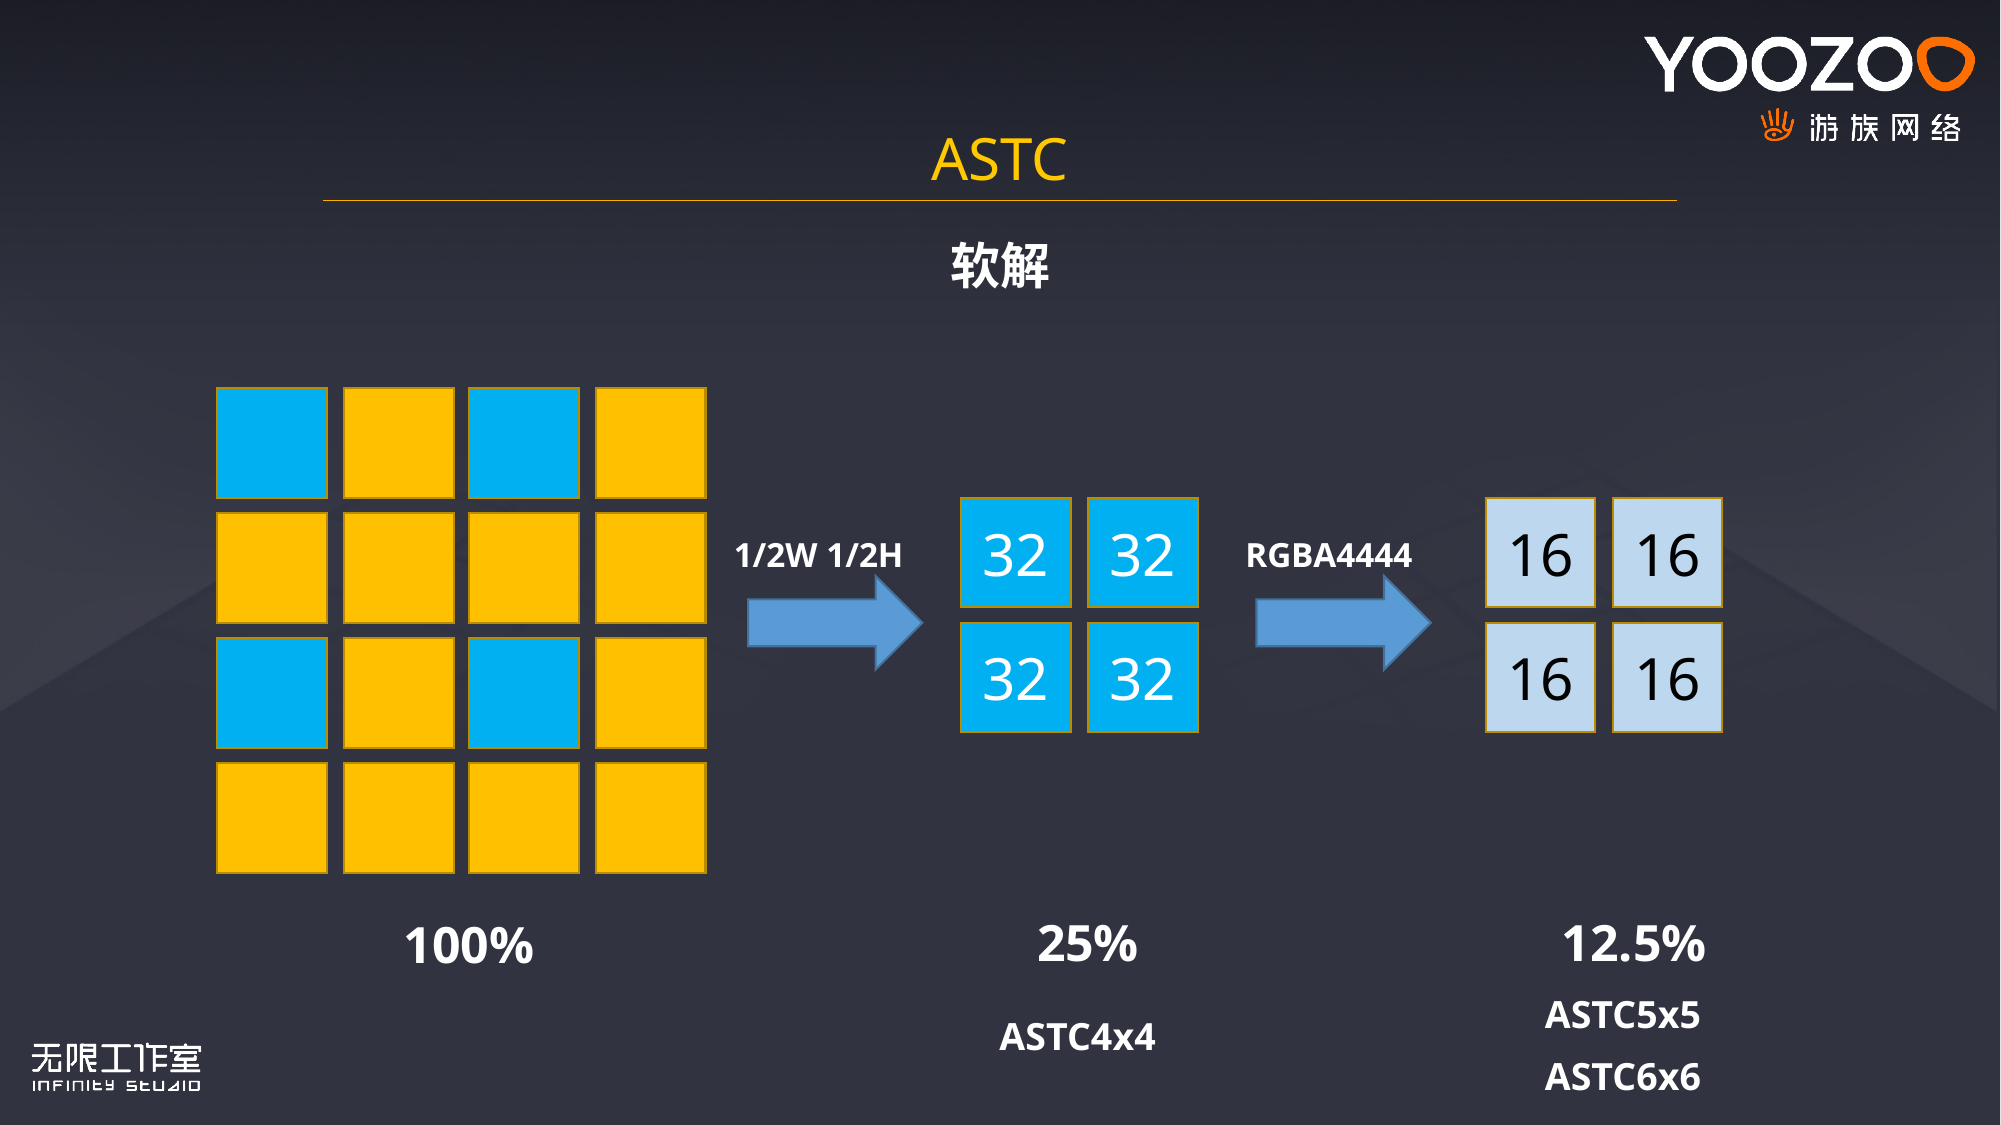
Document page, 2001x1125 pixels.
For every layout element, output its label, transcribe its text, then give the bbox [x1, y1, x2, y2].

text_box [1612, 497, 1723, 608]
text_box [217, 388, 327, 498]
text_box ASTC [363, 114, 1637, 200]
text_box [469, 388, 579, 498]
text_box 12.5% [1430, 904, 1838, 980]
text_box 25% [884, 904, 1292, 980]
text_box [469, 763, 579, 873]
text_box [469, 638, 579, 748]
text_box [960, 497, 1072, 608]
text_box 1/2W 1/2H [615, 527, 960, 582]
text_box ASTC5x5 [1537, 983, 1709, 1044]
text_box [344, 388, 454, 498]
text_box [1256, 582, 1431, 670]
text_box [217, 513, 327, 623]
text_box ASTC4x4 [991, 1005, 1164, 1066]
text_box [217, 638, 327, 748]
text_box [960, 622, 1072, 733]
text_box [344, 513, 454, 623]
text_box ASTC6x6 [1537, 1045, 1709, 1106]
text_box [1612, 622, 1723, 733]
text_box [1485, 497, 1596, 608]
text_box [595, 763, 706, 873]
text_box [217, 763, 327, 873]
text_box [595, 513, 706, 623]
text_box [595, 638, 706, 748]
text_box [1087, 622, 1199, 733]
text_box RGBA4444 [1199, 527, 1485, 582]
text_box [344, 763, 454, 873]
text_box [344, 638, 454, 748]
text_box [595, 388, 706, 498]
text_box 软解 [796, 227, 1204, 303]
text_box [1485, 622, 1596, 733]
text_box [1087, 497, 1199, 608]
picture [0, 0, 2001, 1125]
text_box 100% [265, 906, 673, 982]
text_box [469, 513, 579, 623]
text_box [748, 582, 923, 670]
